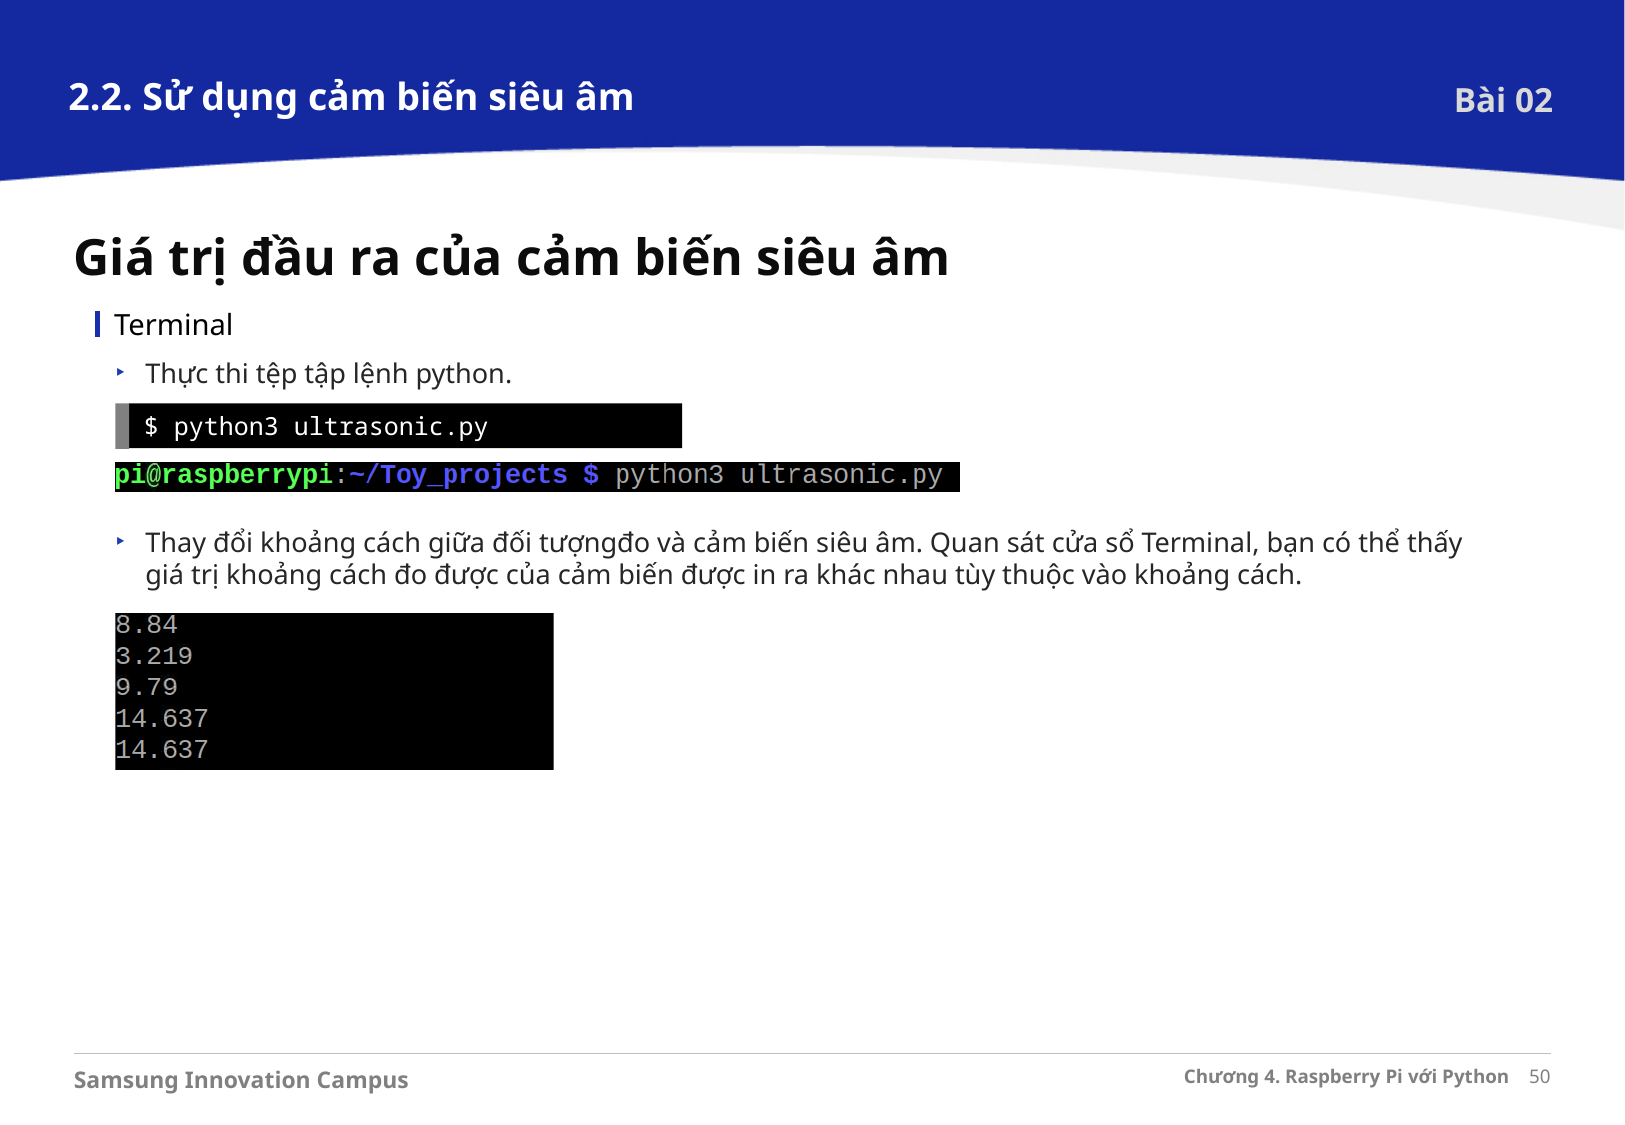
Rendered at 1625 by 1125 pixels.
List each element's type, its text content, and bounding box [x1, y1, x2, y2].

text_box 2.2. Sử dụng cảm biến siêu âm [67, 72, 1025, 119]
text_box Thực thi tệp tập lệnh python. [114, 343, 1510, 401]
text_box Giá trị đầu ra của cảm biến siêu âm [73, 224, 1552, 287]
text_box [115, 403, 683, 449]
text_box Terminal [94, 305, 1510, 342]
picture [0, 0, 1625, 1125]
text_box Thay đổi khoảng cách giữa đối tượngđo và cảm biến siêu âm. Quan sát cửa sổ Terminal, bạn có thể thấy giá trị khoảng cách đo được của cảm biến được in ra khác nhau tùy thuộc vào khoảng cách. [114, 512, 1510, 603]
text_box Bài 02 [1422, 78, 1554, 119]
